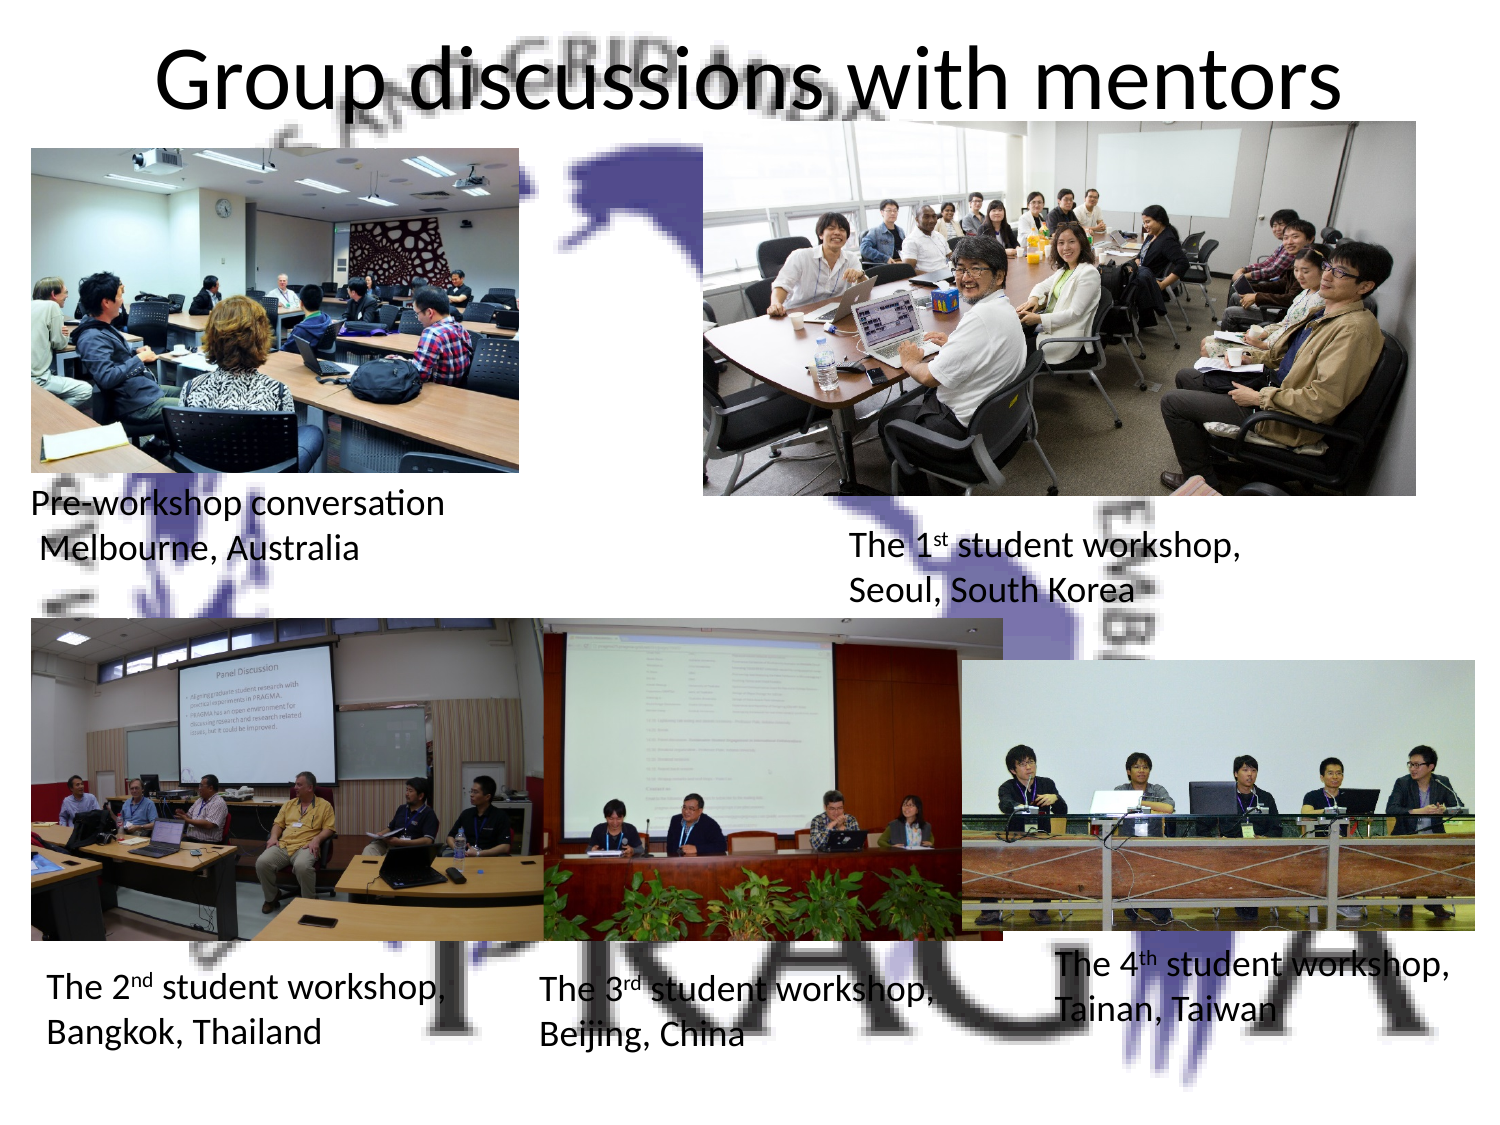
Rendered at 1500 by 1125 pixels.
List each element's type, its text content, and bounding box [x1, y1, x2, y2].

text_box Pre-workshop conversation Melbourne, Australia [15, 470, 463, 576]
title Group discussions with mentors [75, 10, 1425, 136]
text_box The 1st student workshop, Seoul, South Korea [834, 512, 1289, 618]
text_box The 4th student workshop, Tainan, Taiwan [1039, 938, 1475, 1037]
text_box The 2nd student workshop, Bangkok, Thailand [31, 954, 473, 1059]
picture [0, 0, 1500, 1125]
text_box The 3rd student workshop, Beijing, China [524, 956, 959, 1062]
